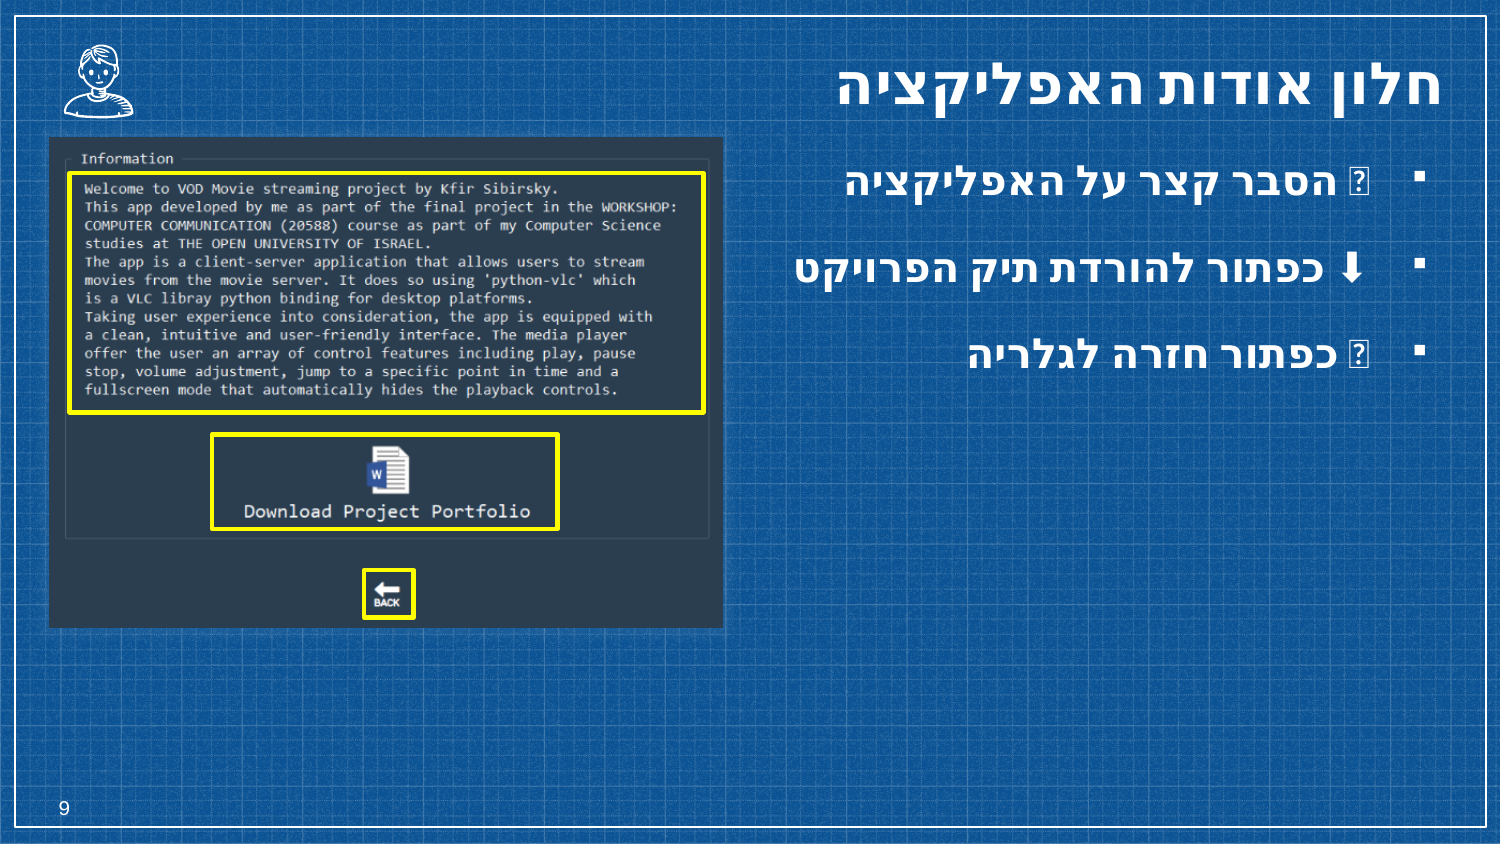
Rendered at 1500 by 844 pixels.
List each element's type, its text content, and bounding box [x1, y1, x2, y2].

text_box 9 [10, 779, 86, 828]
list 🔤 הסבר קצר על האפליקציה ⬇️ כפתור להורדת תיק הפרויקט 🔙 כפתור חזרה לגלריה [47, 141, 1460, 782]
picture [0, 0, 1500, 844]
text_box [63, 44, 134, 119]
text_box חלון אודות האפליקציה [109, 31, 1460, 141]
